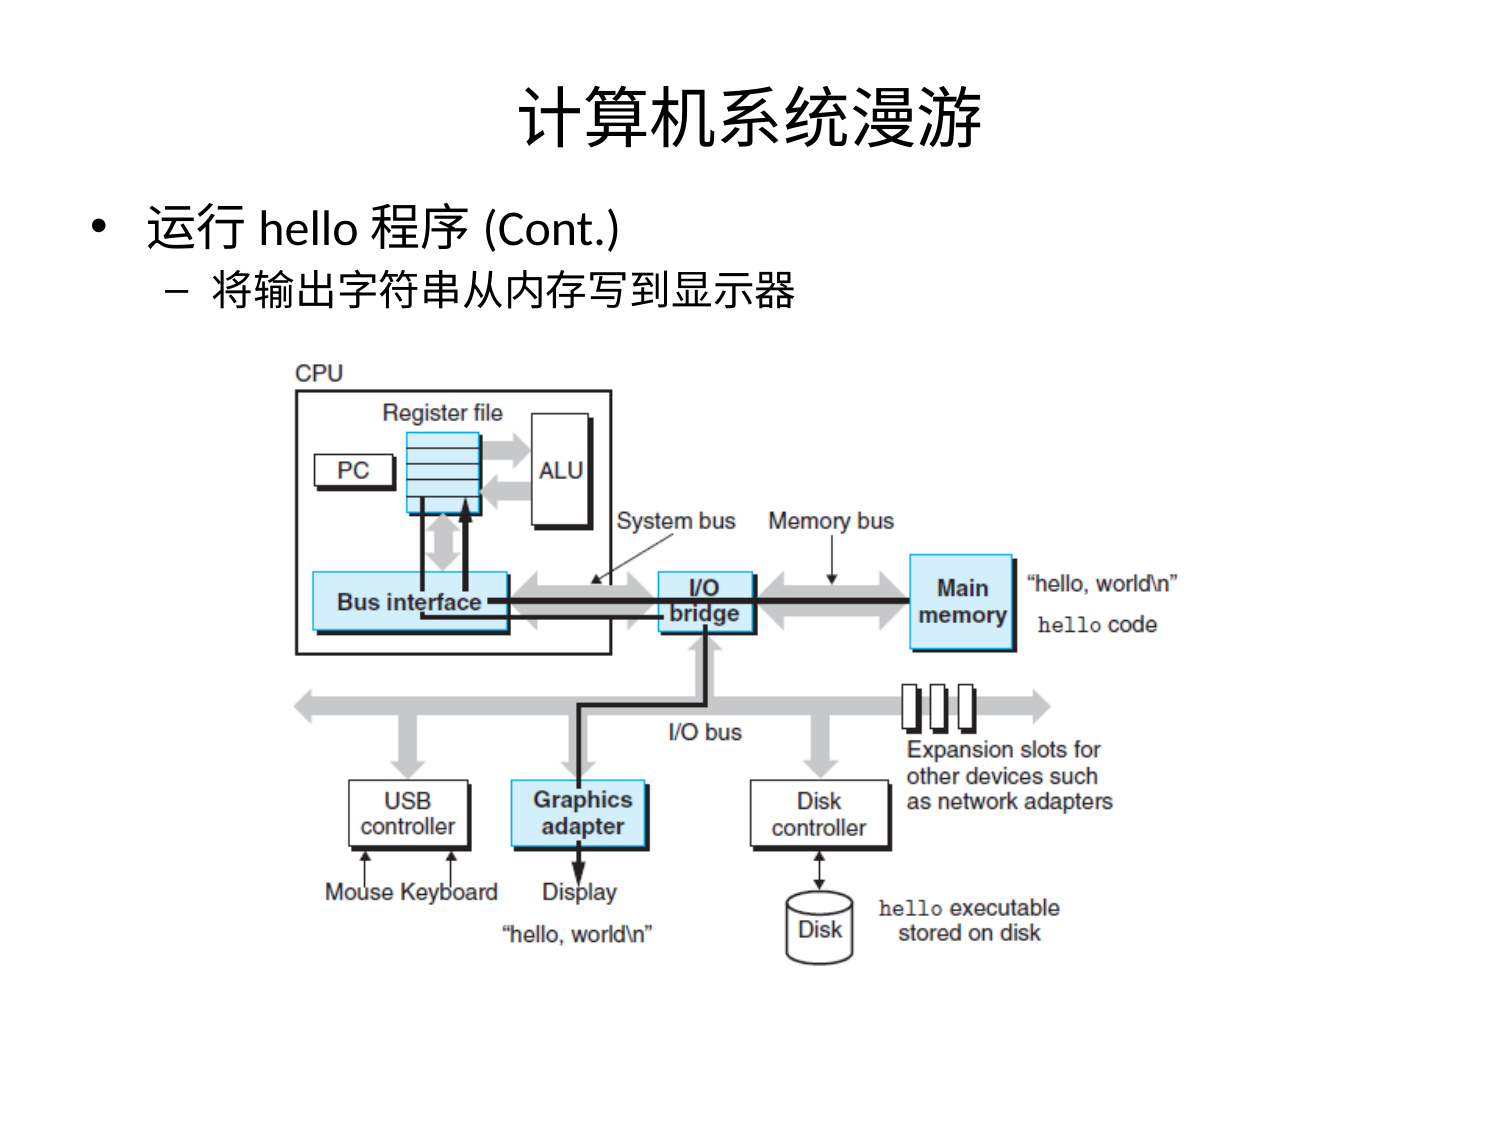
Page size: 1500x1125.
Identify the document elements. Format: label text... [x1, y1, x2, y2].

title 计算机系统漫游 [75, 45, 1425, 187]
list 运行hello程序(Cont.) 将输出字符串从内存写到显示器 [75, 187, 1425, 1100]
picture [274, 349, 1191, 977]
